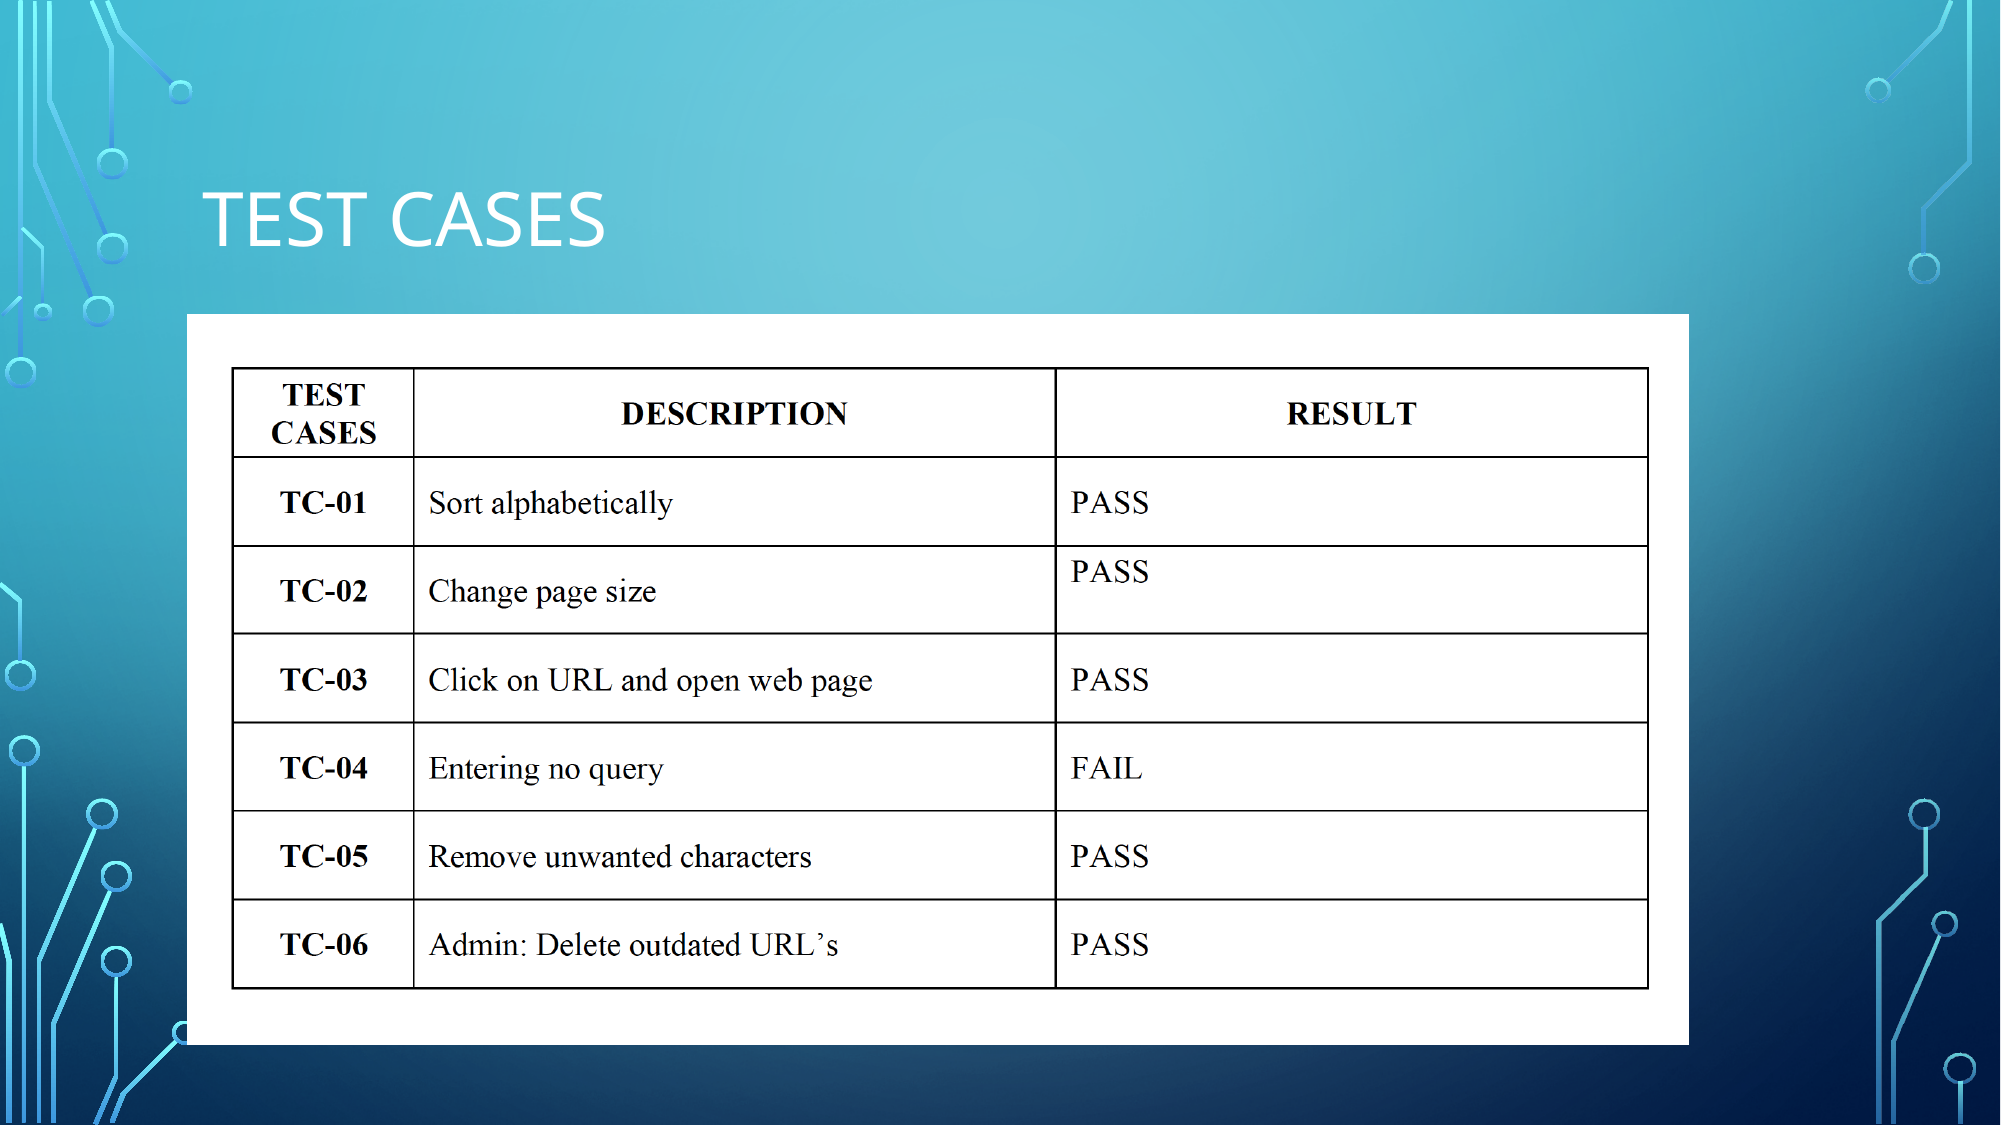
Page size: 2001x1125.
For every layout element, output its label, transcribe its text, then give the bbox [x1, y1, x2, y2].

title Test Cases [187, 101, 1813, 344]
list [186, 314, 1689, 1045]
